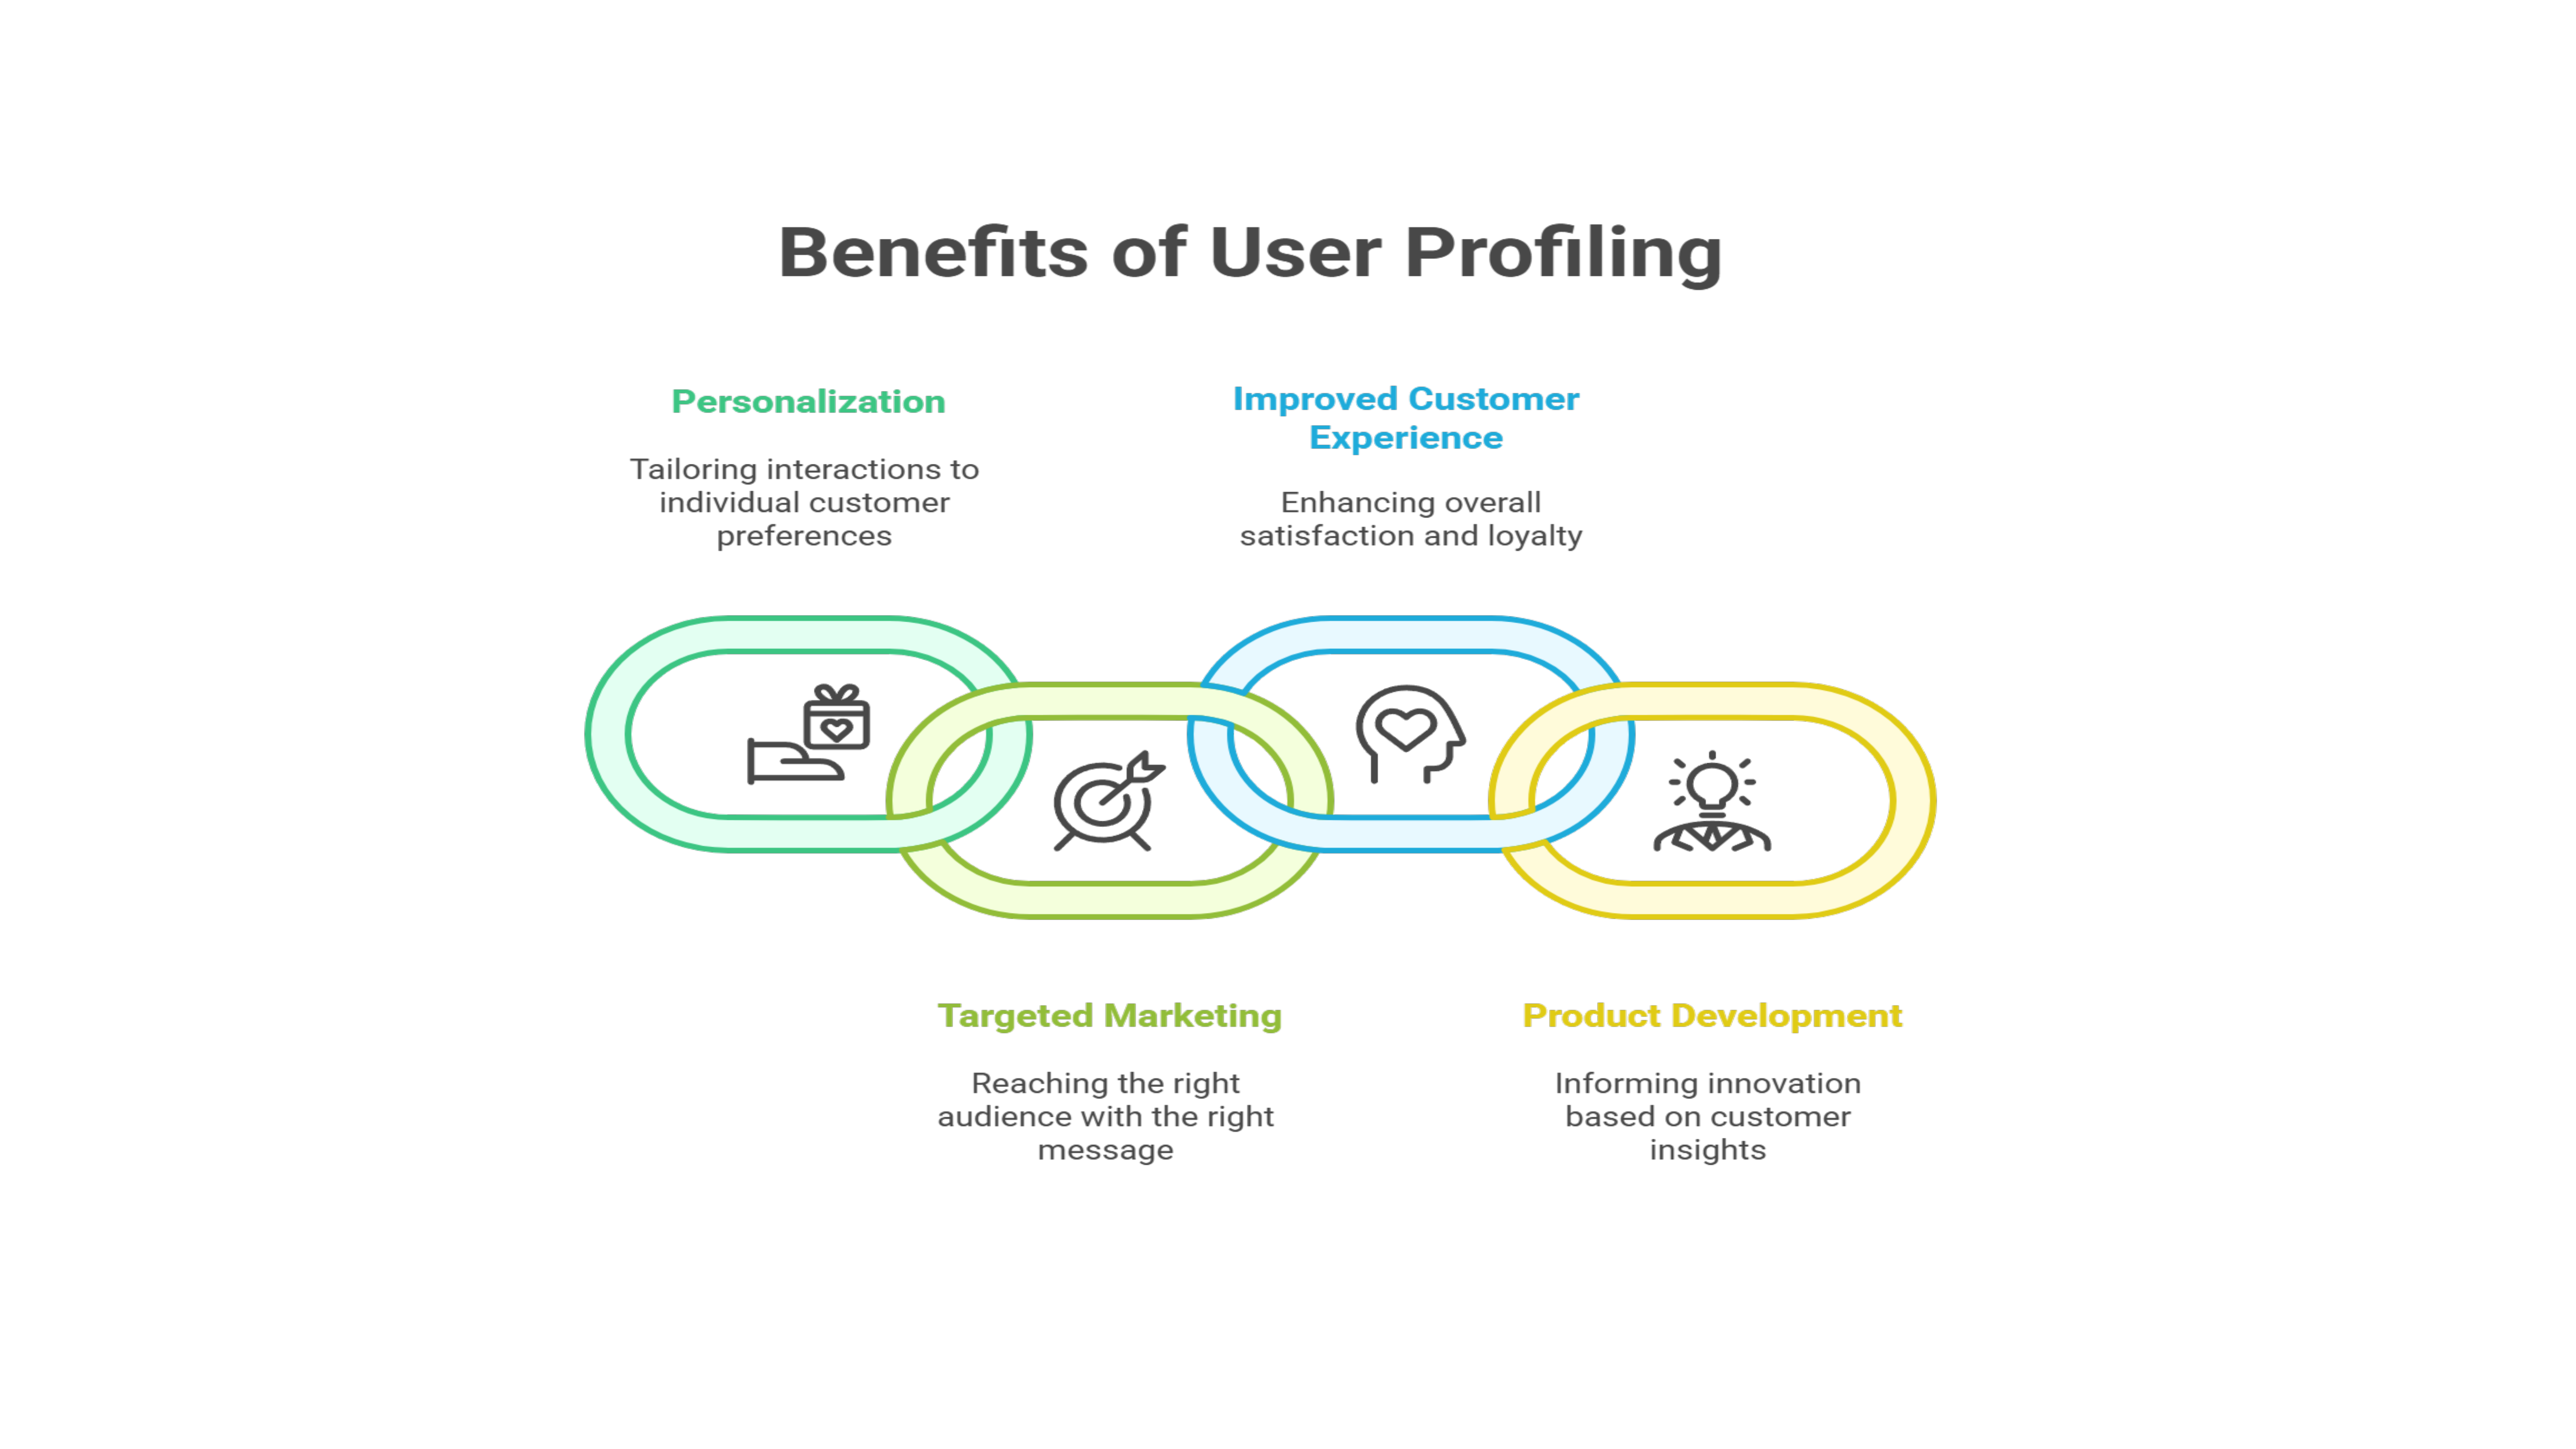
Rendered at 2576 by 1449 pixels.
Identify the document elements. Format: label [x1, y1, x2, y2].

picture [156, 71, 2513, 1449]
